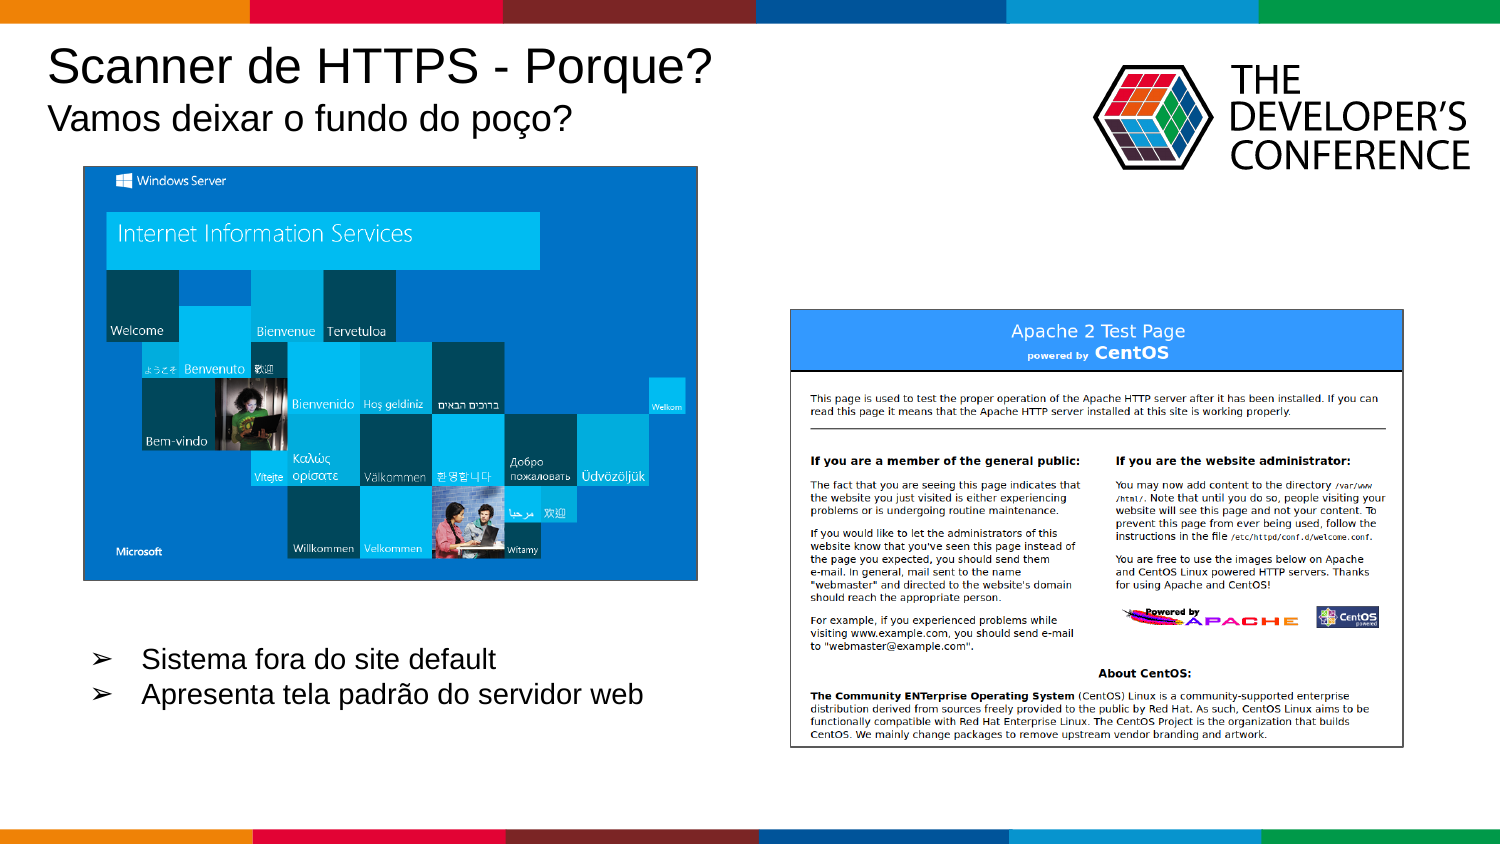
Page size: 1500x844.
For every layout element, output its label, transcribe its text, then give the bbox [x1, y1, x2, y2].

picture [790, 310, 1403, 747]
picture [1075, 47, 1486, 186]
text_box Sistema fora do site default Apresenta tela padrão do servidor web [51, 625, 696, 726]
picture [84, 166, 697, 581]
title Scanner de HTTPS - Porque? Vamos deixar o fundo do poço? [32, 19, 1430, 145]
